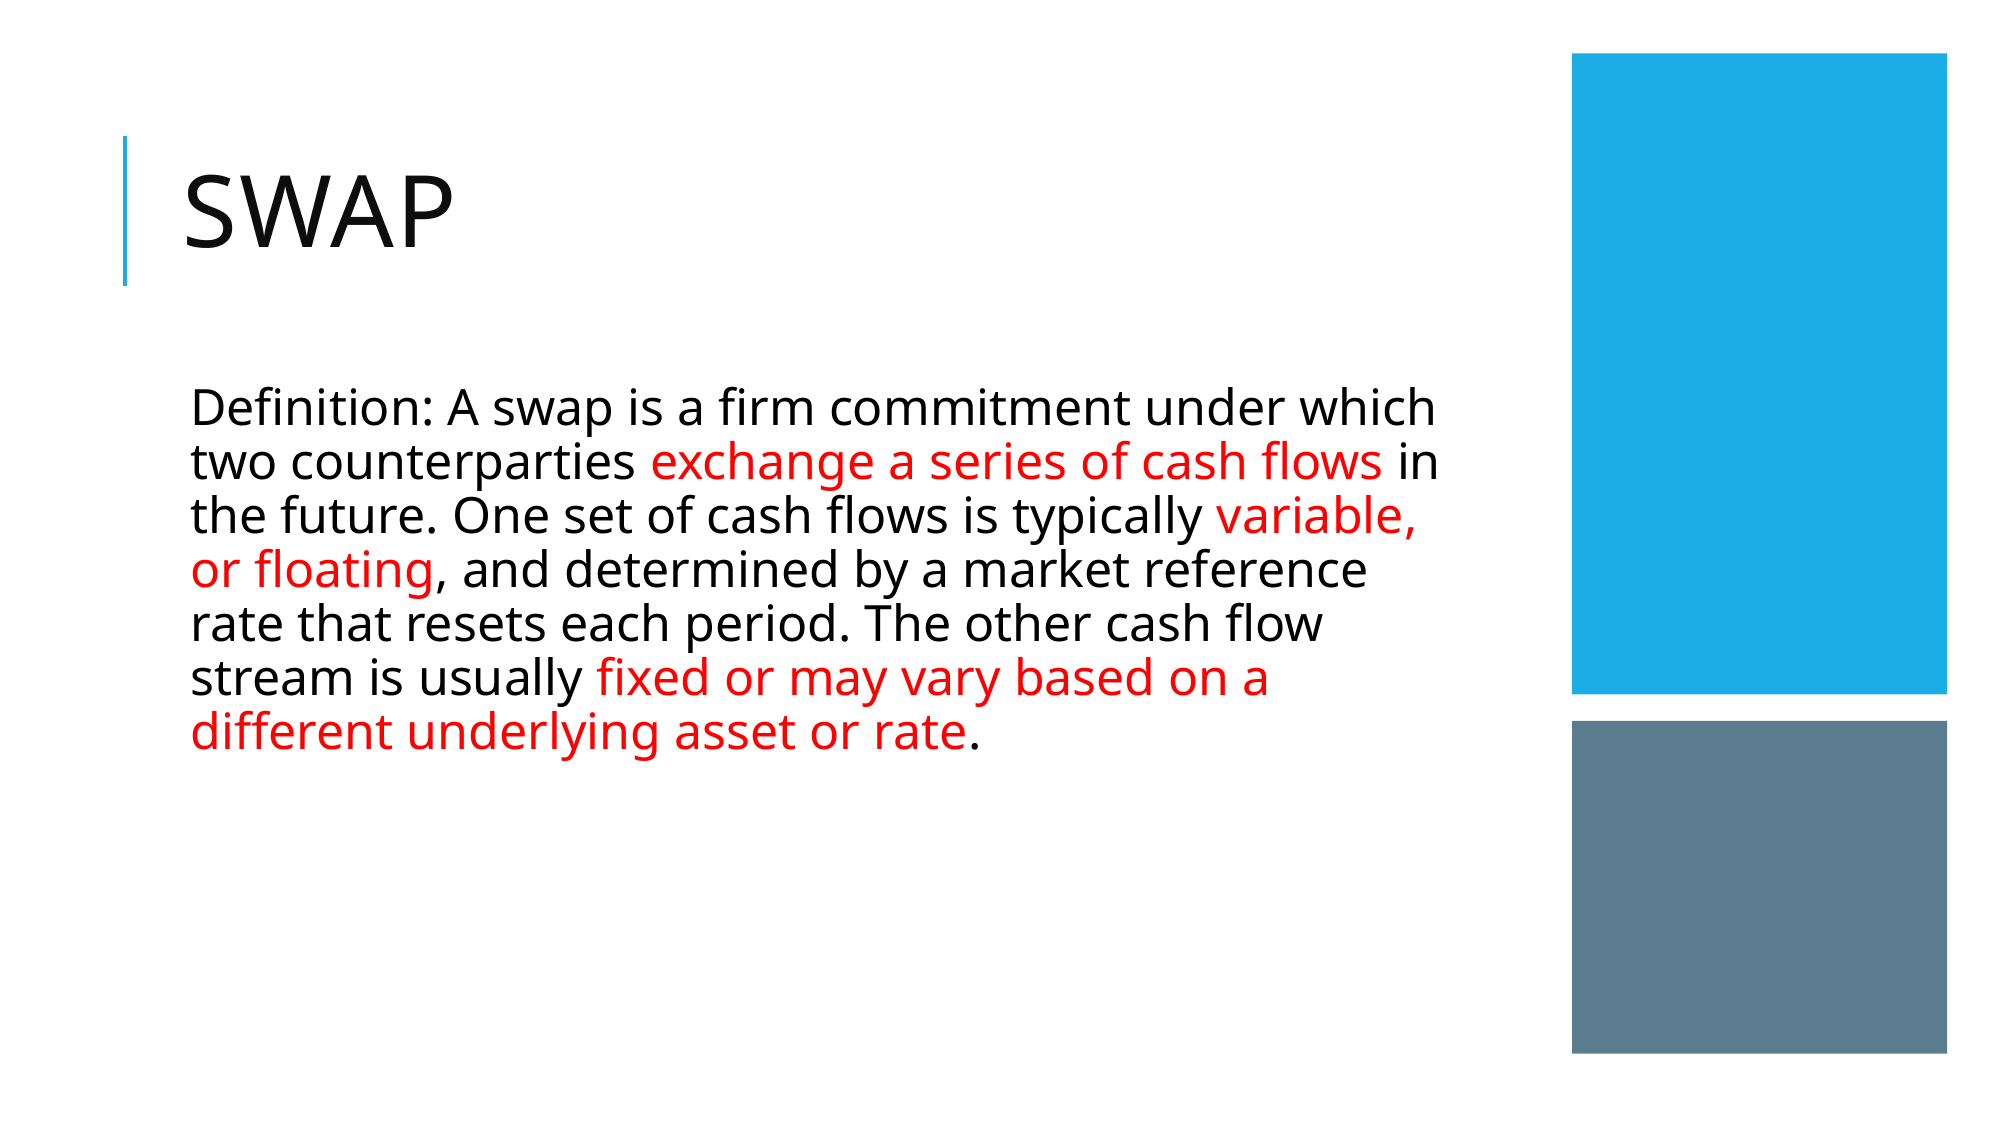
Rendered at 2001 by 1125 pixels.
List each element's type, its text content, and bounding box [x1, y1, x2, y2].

text_box [1571, 52, 1948, 696]
text_box [1571, 720, 1948, 1055]
list Definition: A swap is a firm commitment under which two counterparties exchange a series of cash flows in the future. One set of cash flows is typically variable, or floating, and determined by a market reference rate that resets each period. The other cash flow stream is usually fixed or may vary based on a different underlying asset or rate. [168, 375, 1484, 1035]
title Swap [168, 96, 1484, 342]
